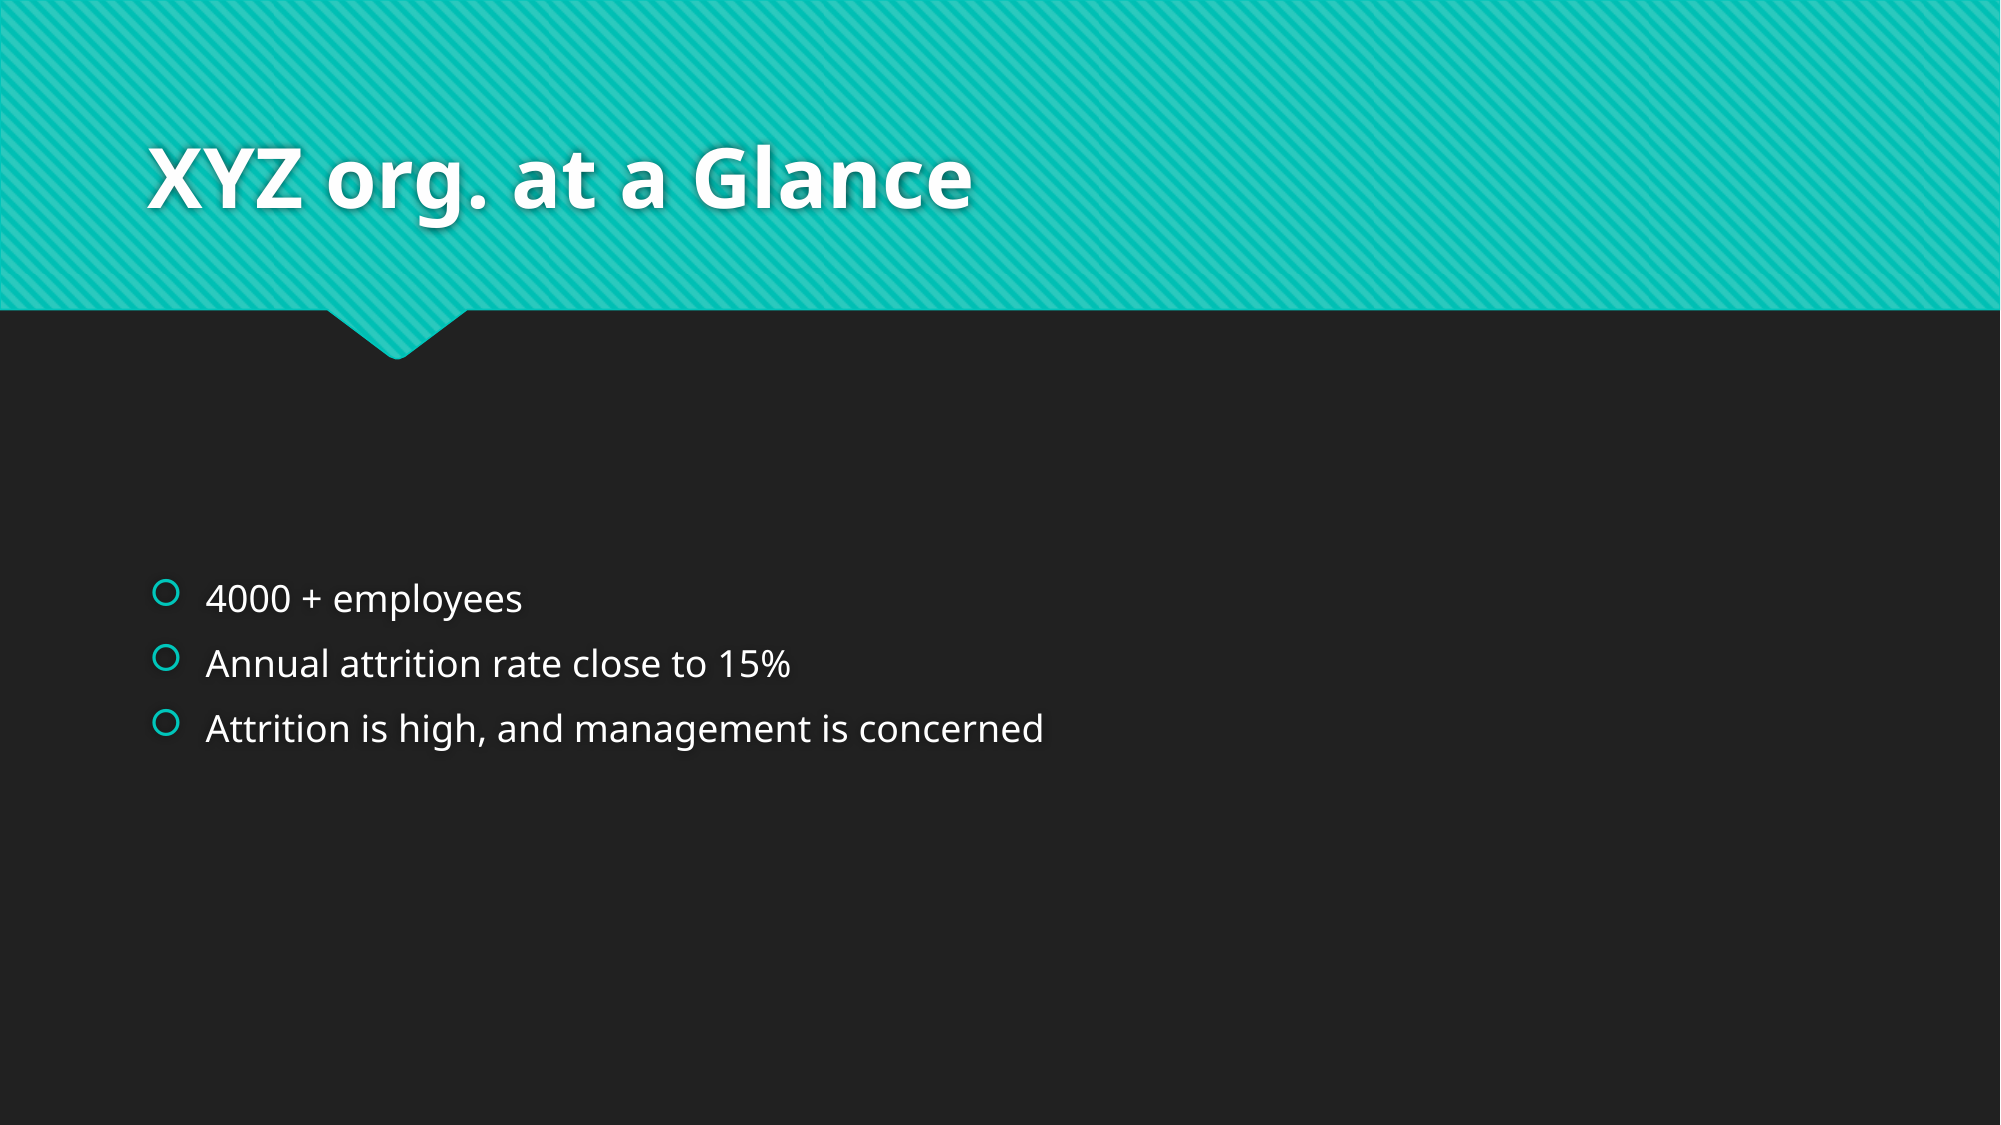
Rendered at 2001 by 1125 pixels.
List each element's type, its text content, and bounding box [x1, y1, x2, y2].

list 4000 + employees Annual attrition rate close to 15% Attrition is high, and management is concerned [134, 364, 1866, 962]
title XYZ org. at a Glance [132, 73, 1868, 233]
